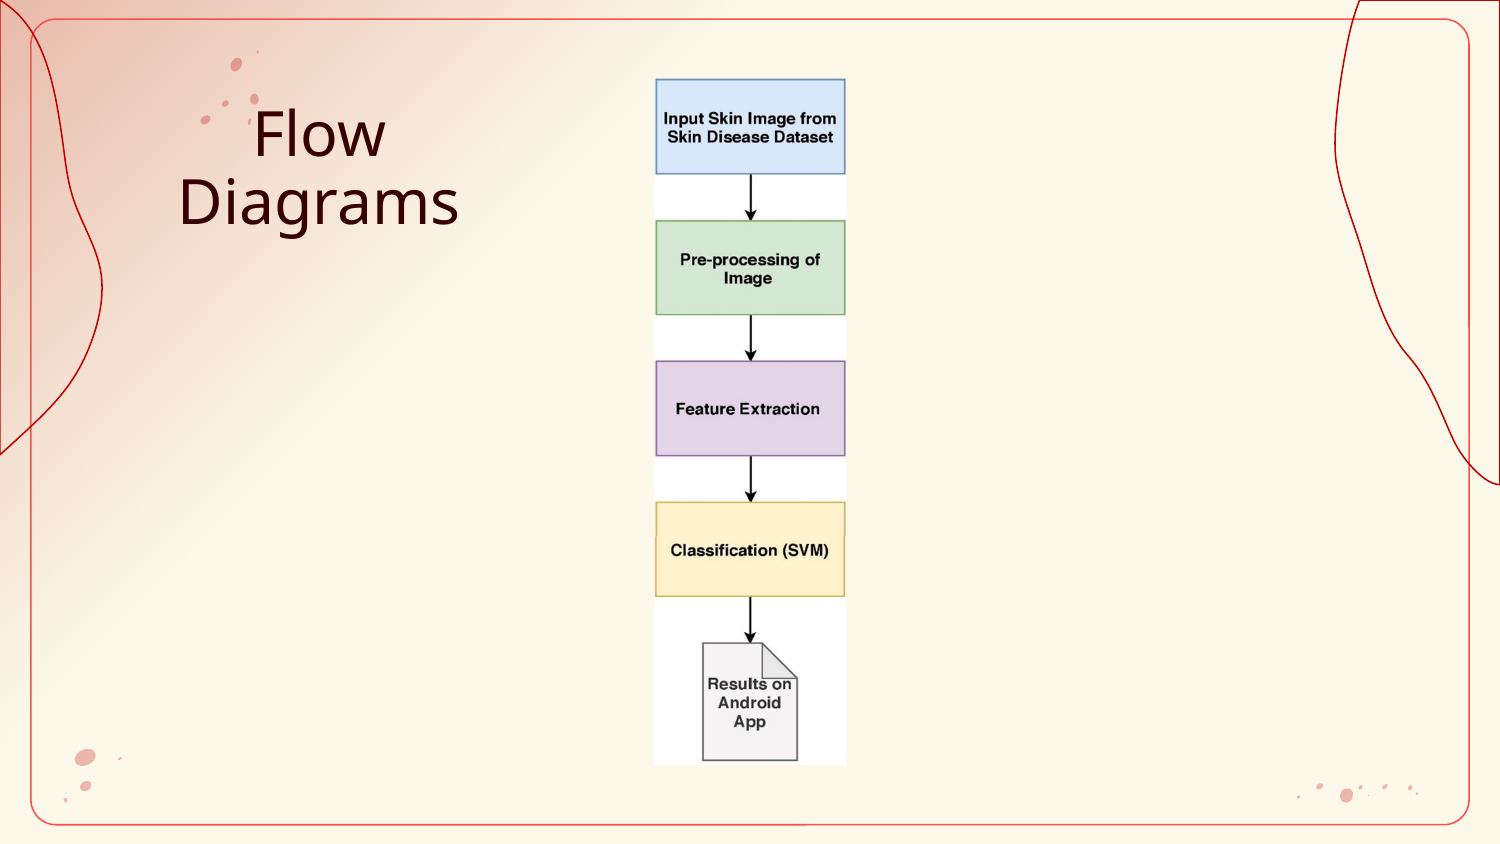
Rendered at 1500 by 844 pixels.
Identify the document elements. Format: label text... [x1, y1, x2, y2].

picture [654, 78, 846, 766]
title Flow Diagrams [118, 87, 521, 271]
